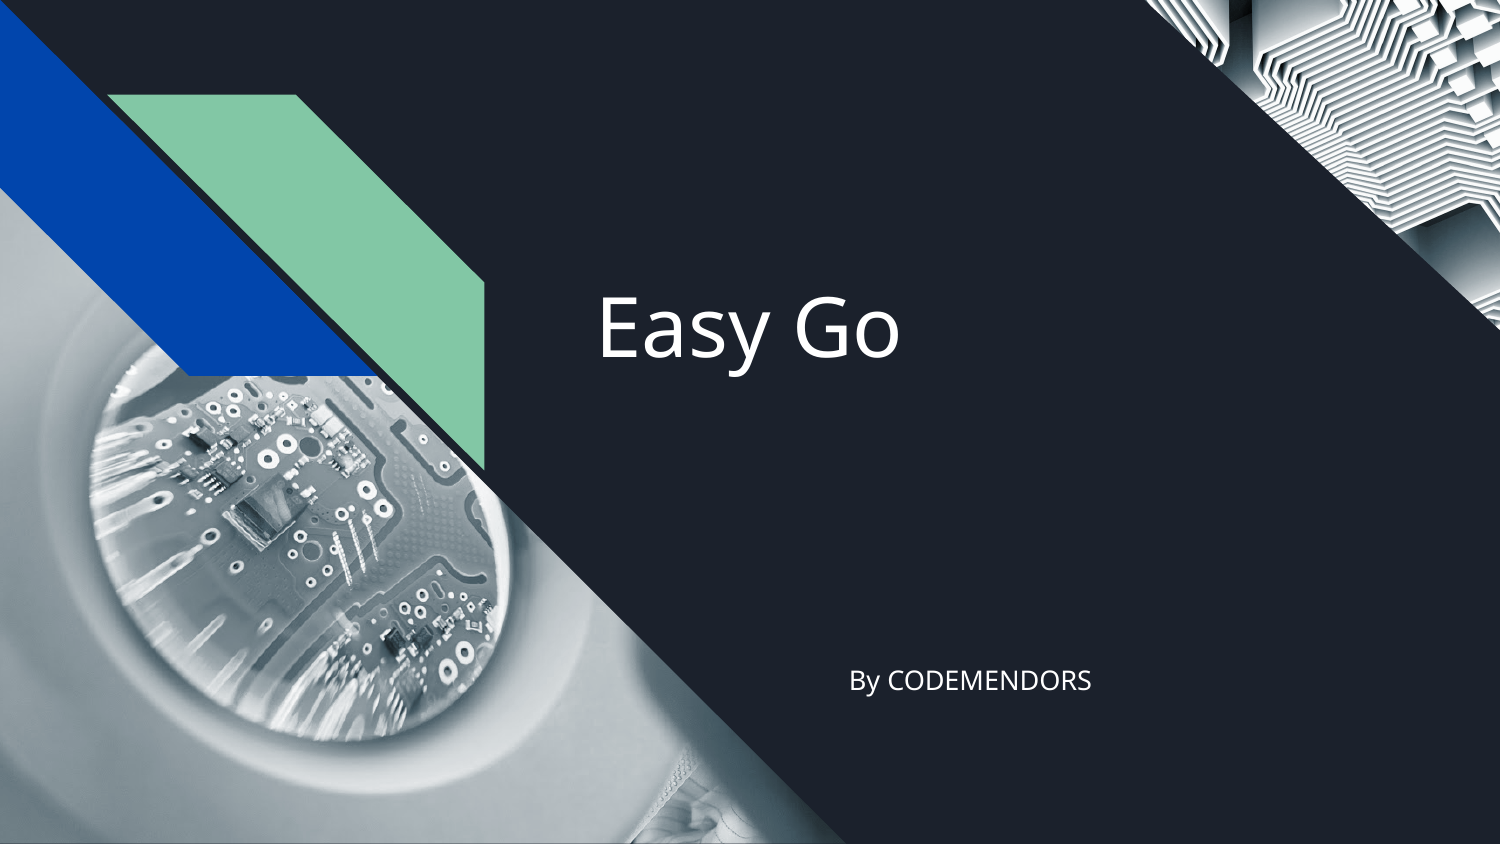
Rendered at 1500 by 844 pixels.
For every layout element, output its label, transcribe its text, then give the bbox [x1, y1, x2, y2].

title Easy Go [580, 258, 1404, 518]
picture [0, 189, 847, 844]
subtitle By CODEMENDORS [833, 643, 1404, 727]
picture [1144, 0, 1500, 331]
